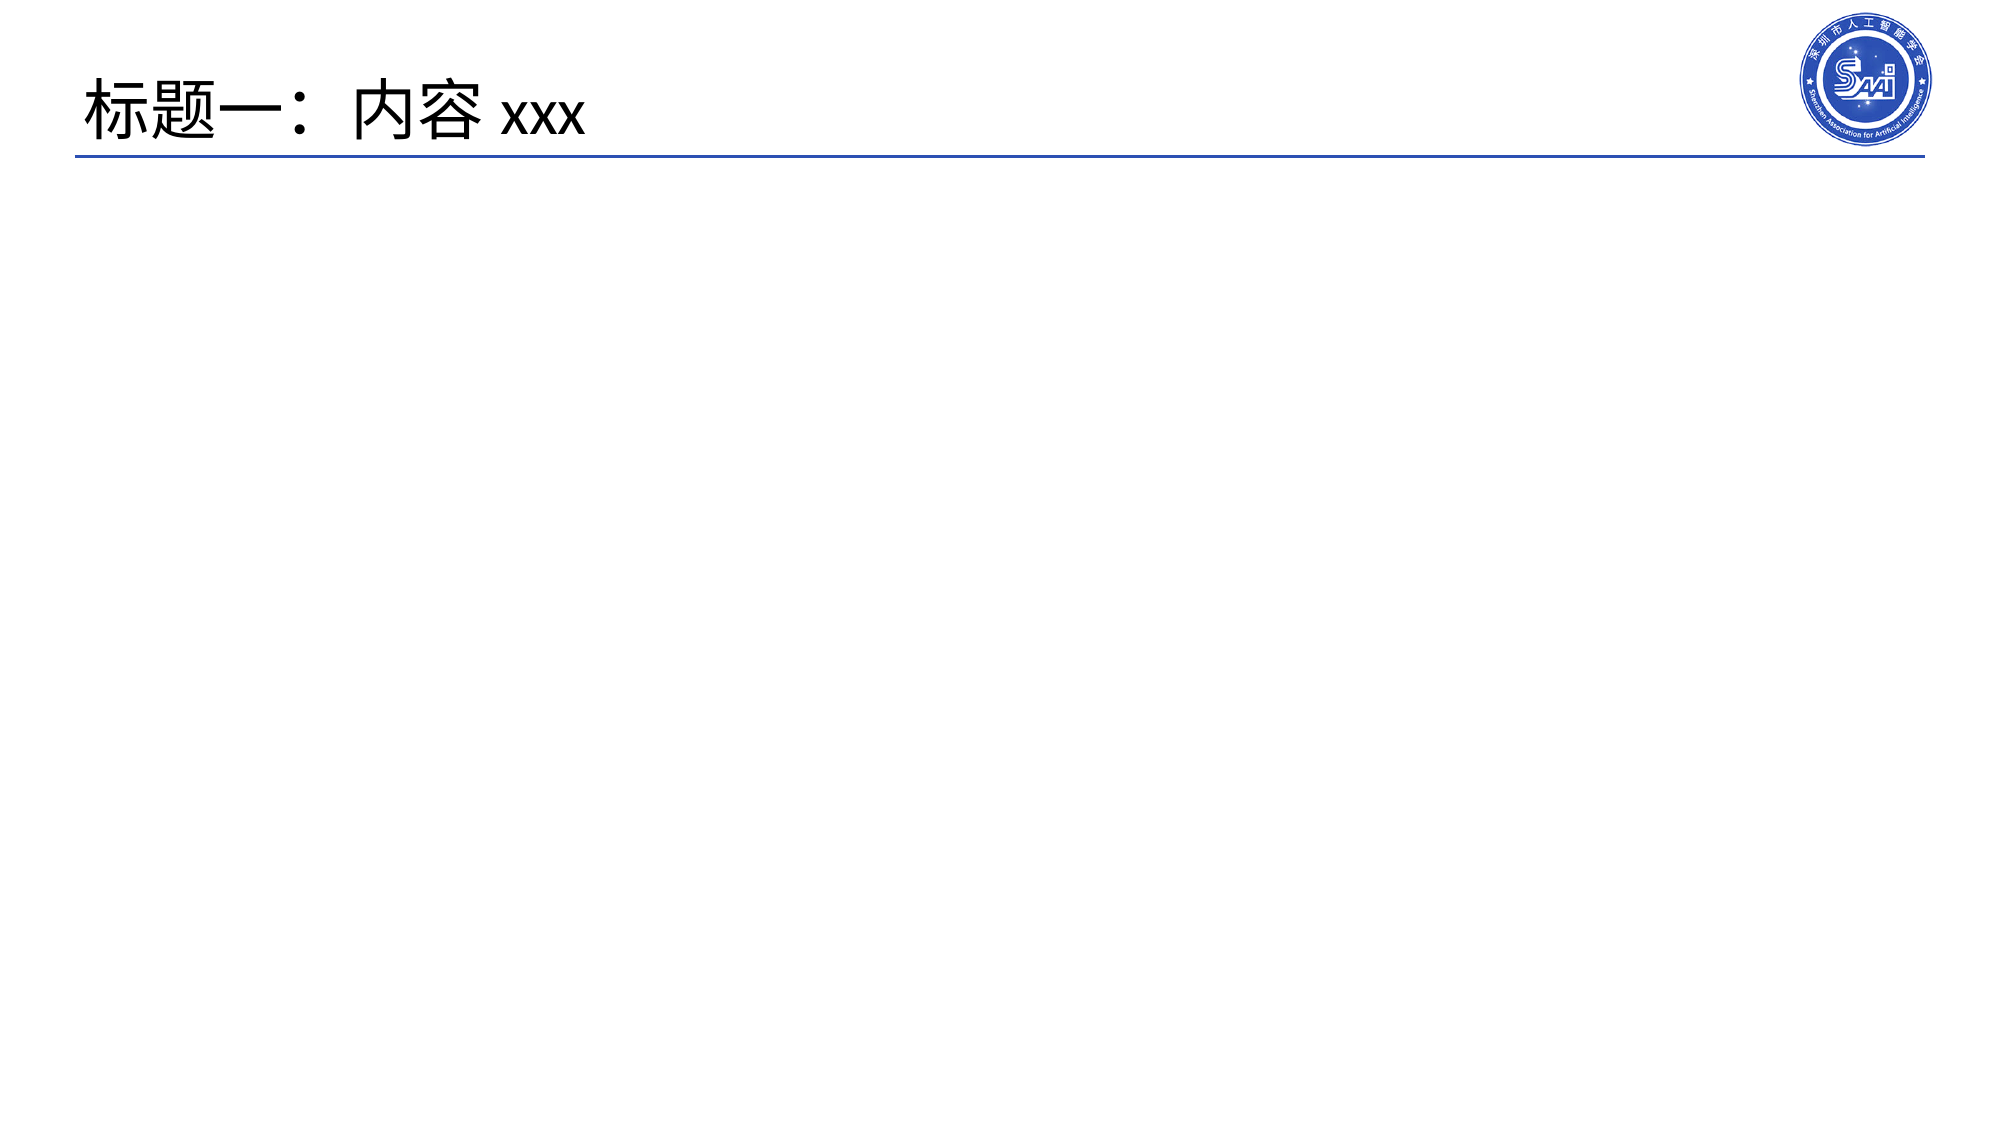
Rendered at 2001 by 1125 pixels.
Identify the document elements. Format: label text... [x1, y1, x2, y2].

text_box 标题一：内容xxx [68, 60, 602, 155]
picture [1793, 9, 1937, 148]
